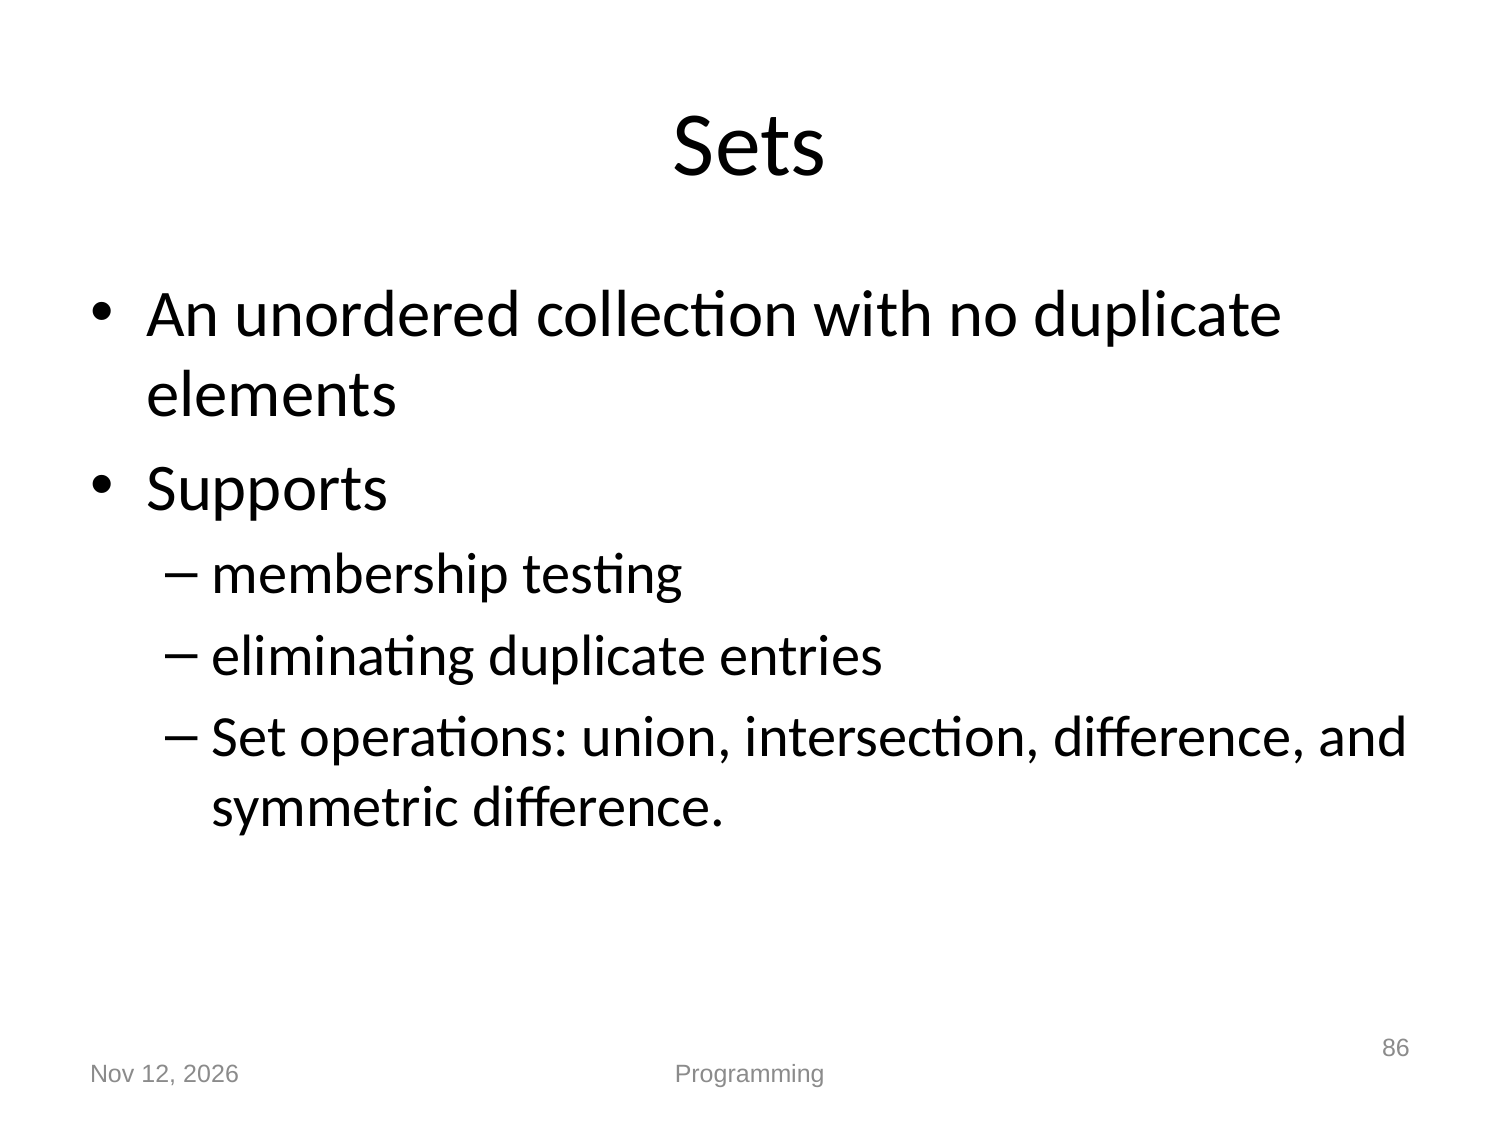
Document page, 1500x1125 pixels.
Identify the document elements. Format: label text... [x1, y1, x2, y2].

slide_number 86 [1074, 1016, 1425, 1077]
title Sets [75, 45, 1425, 233]
list An unordered collection with no duplicate elements Supports membership testing eliminating duplicate entries Set operations: union, intersection, difference, and symmetric difference. [75, 262, 1425, 1005]
slide_number Dec-23 [75, 1042, 425, 1103]
footer Programming [512, 1042, 988, 1103]
